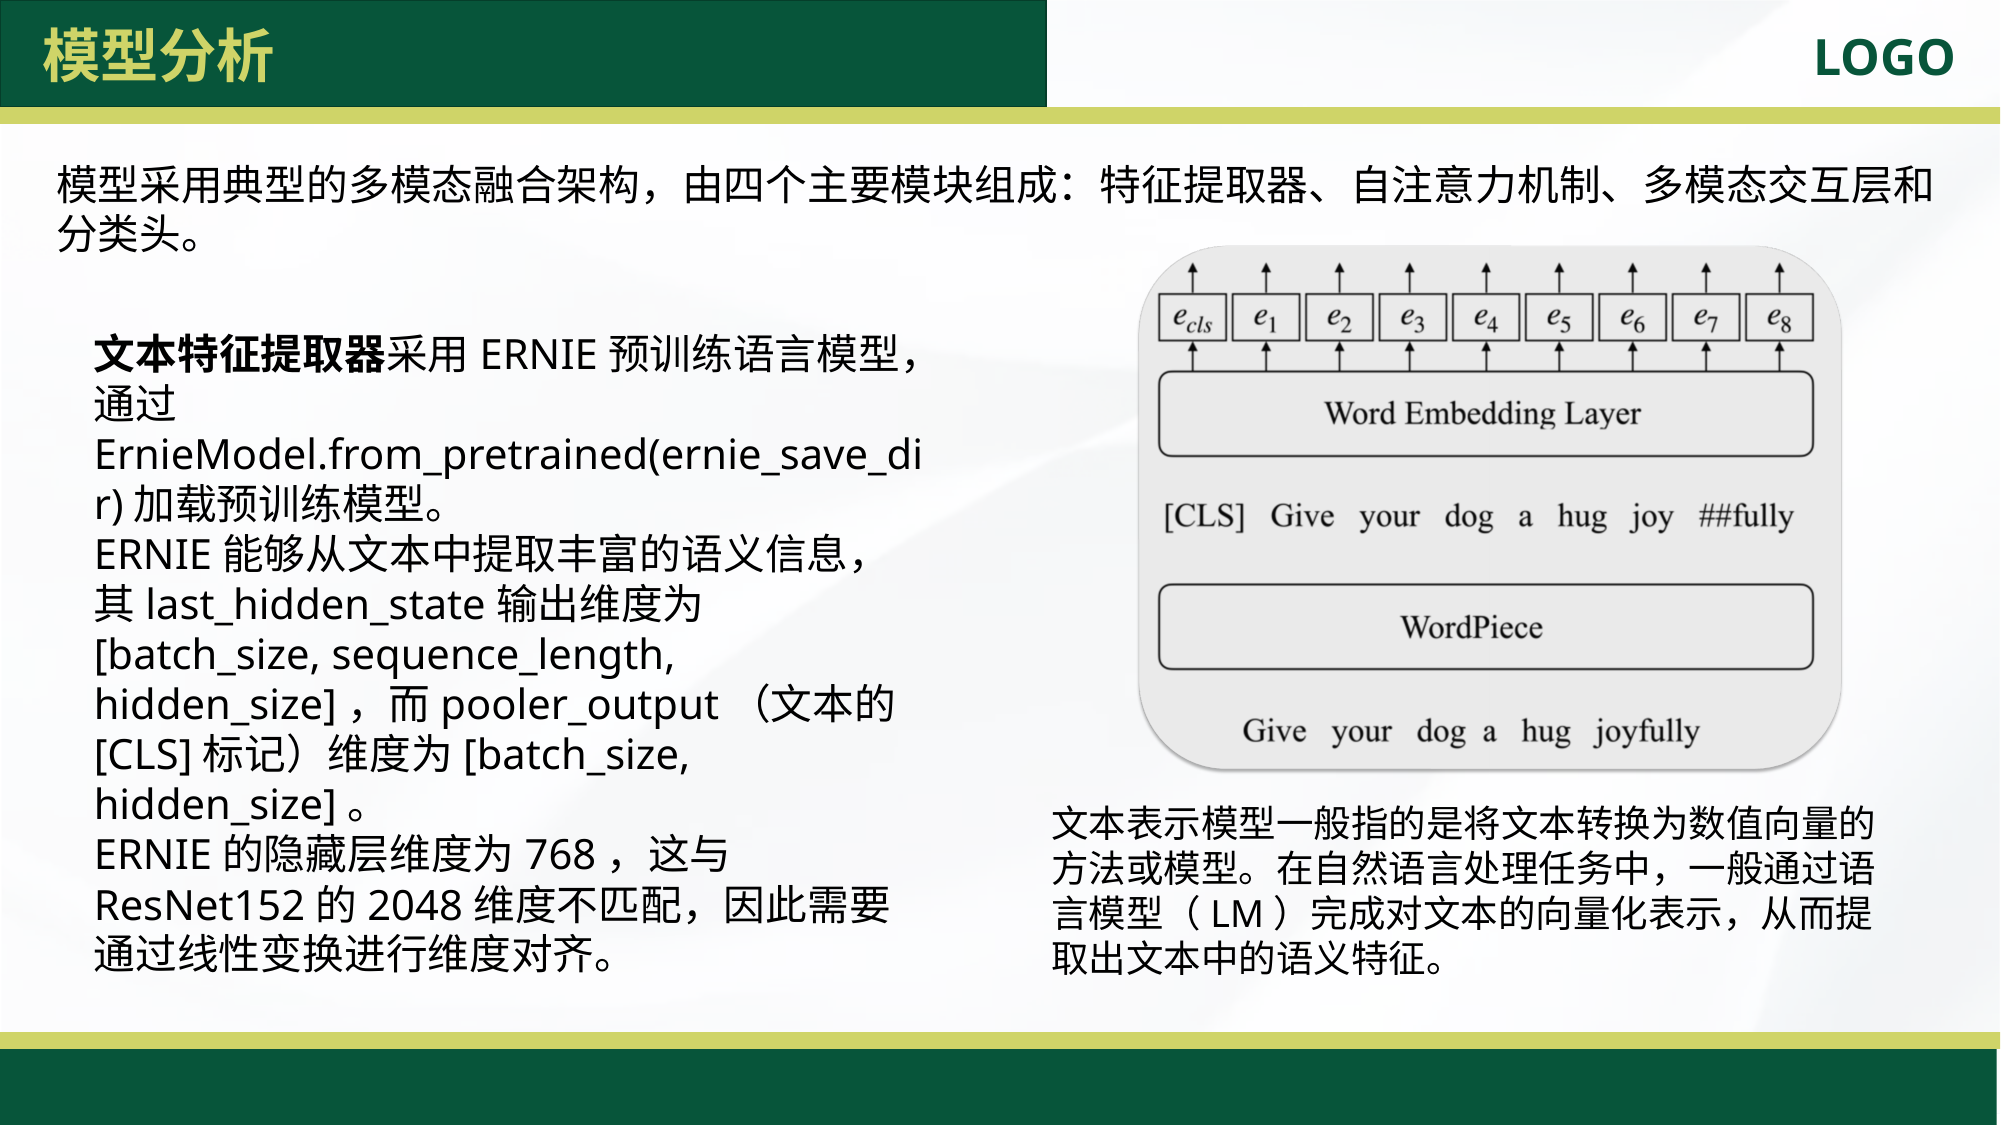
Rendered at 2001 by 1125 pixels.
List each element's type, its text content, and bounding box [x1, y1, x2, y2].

text_box 模型分析 [27, 11, 290, 97]
picture [1135, 245, 1845, 776]
text_box 模型采用典型的多模态融合架构，由四个主要模块组成：特征提取器、自注意力机制、多模态交互层和分类头。 [41, 150, 1973, 266]
text_box 文本特征提取器采用ERNIE预训练语言模型，通过ErnieModel.from_pretrained(ernie_save_dir)加载预训练模型。 ERNIE能够从文本中提取丰富的语义信息，其last_hidden_state输出维度为[batch_size, sequence_length, hidden_size]，而pooler_output（文本的[CLS]标记）维度为[batch_size, hidden_size]。 ERNIE的隐藏层维度为768，这与ResNet152的2048维度不匹配，因此需要通过线性变换进行维度对齐。 [79, 320, 944, 986]
text_box 文本表示模型一般指的是将文本转换为数值向量的方法或模型。在自然语言处理任务中，一般通过语言模型（LM）完成对文本的向量化表示，从而提取出文本中的语义特征。 [1036, 792, 1921, 988]
